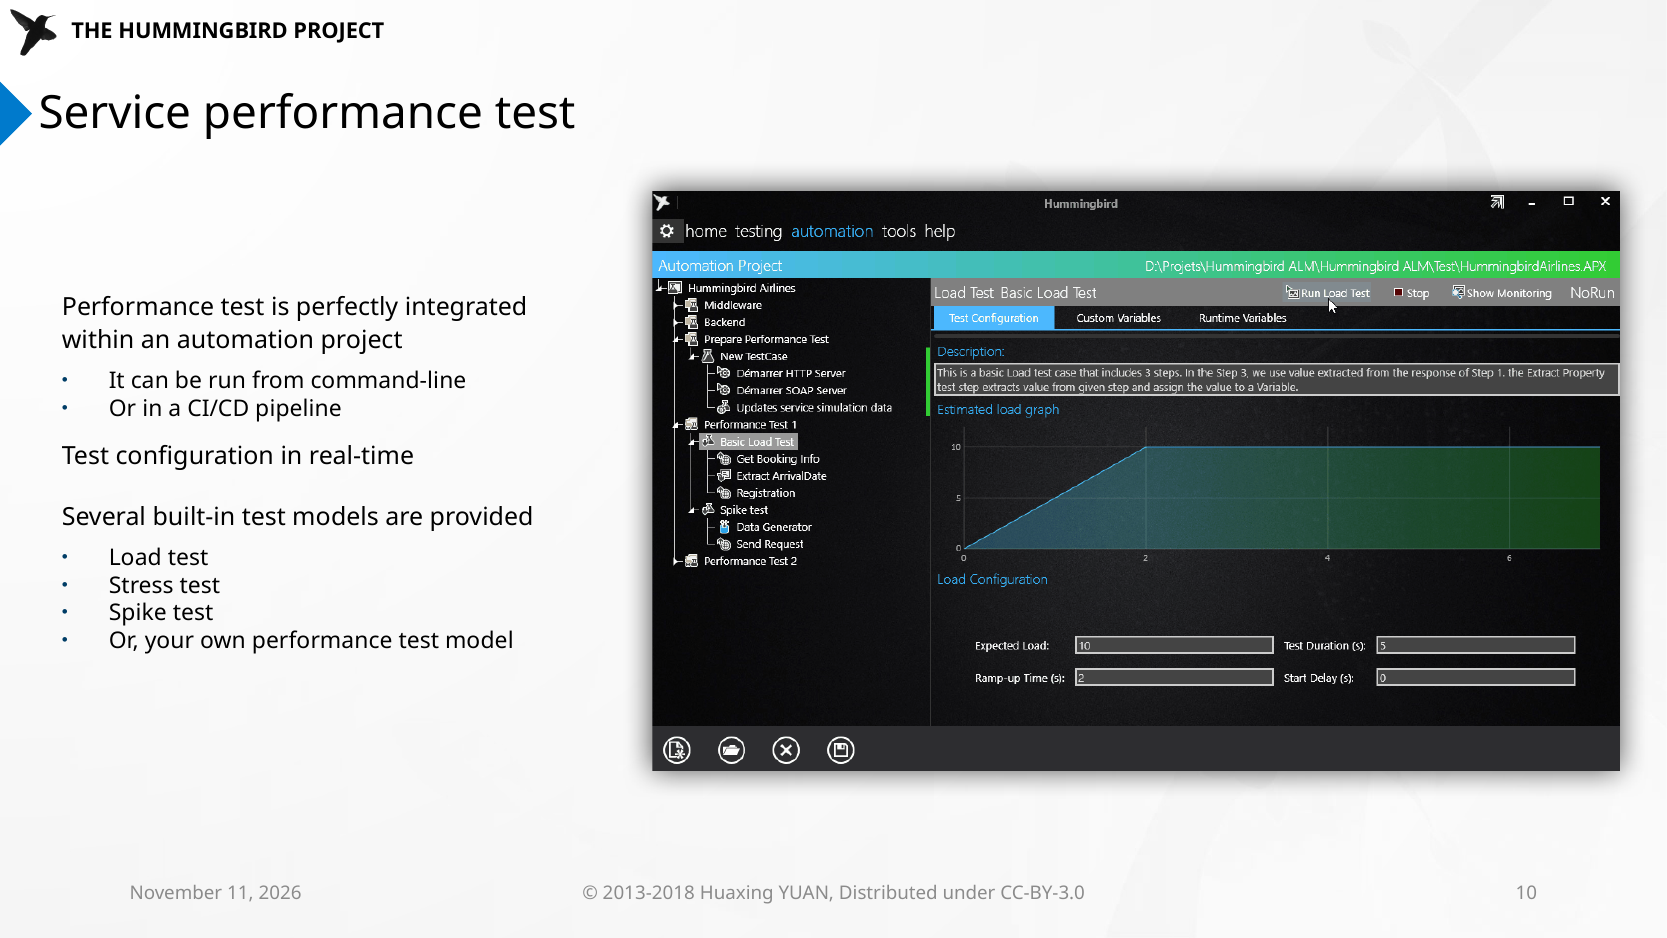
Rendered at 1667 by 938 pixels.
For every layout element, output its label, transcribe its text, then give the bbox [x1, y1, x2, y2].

picture [0, 0, 1667, 938]
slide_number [114, 868, 490, 919]
slide_number 10 [1177, 868, 1553, 919]
title Service performance test [23, 80, 653, 147]
footer © 2013-2018 Huaxing YUAN, Distributed under CC-BY-3.0 [552, 868, 1115, 919]
list Performance test is perfectly integrated within an automation project It can be run from command-line Or in a CI/CD pipeline Test configuration in real-time Several built-in test models are provided Load test Stress test Spike test Or, your own performance test model [46, 280, 585, 802]
